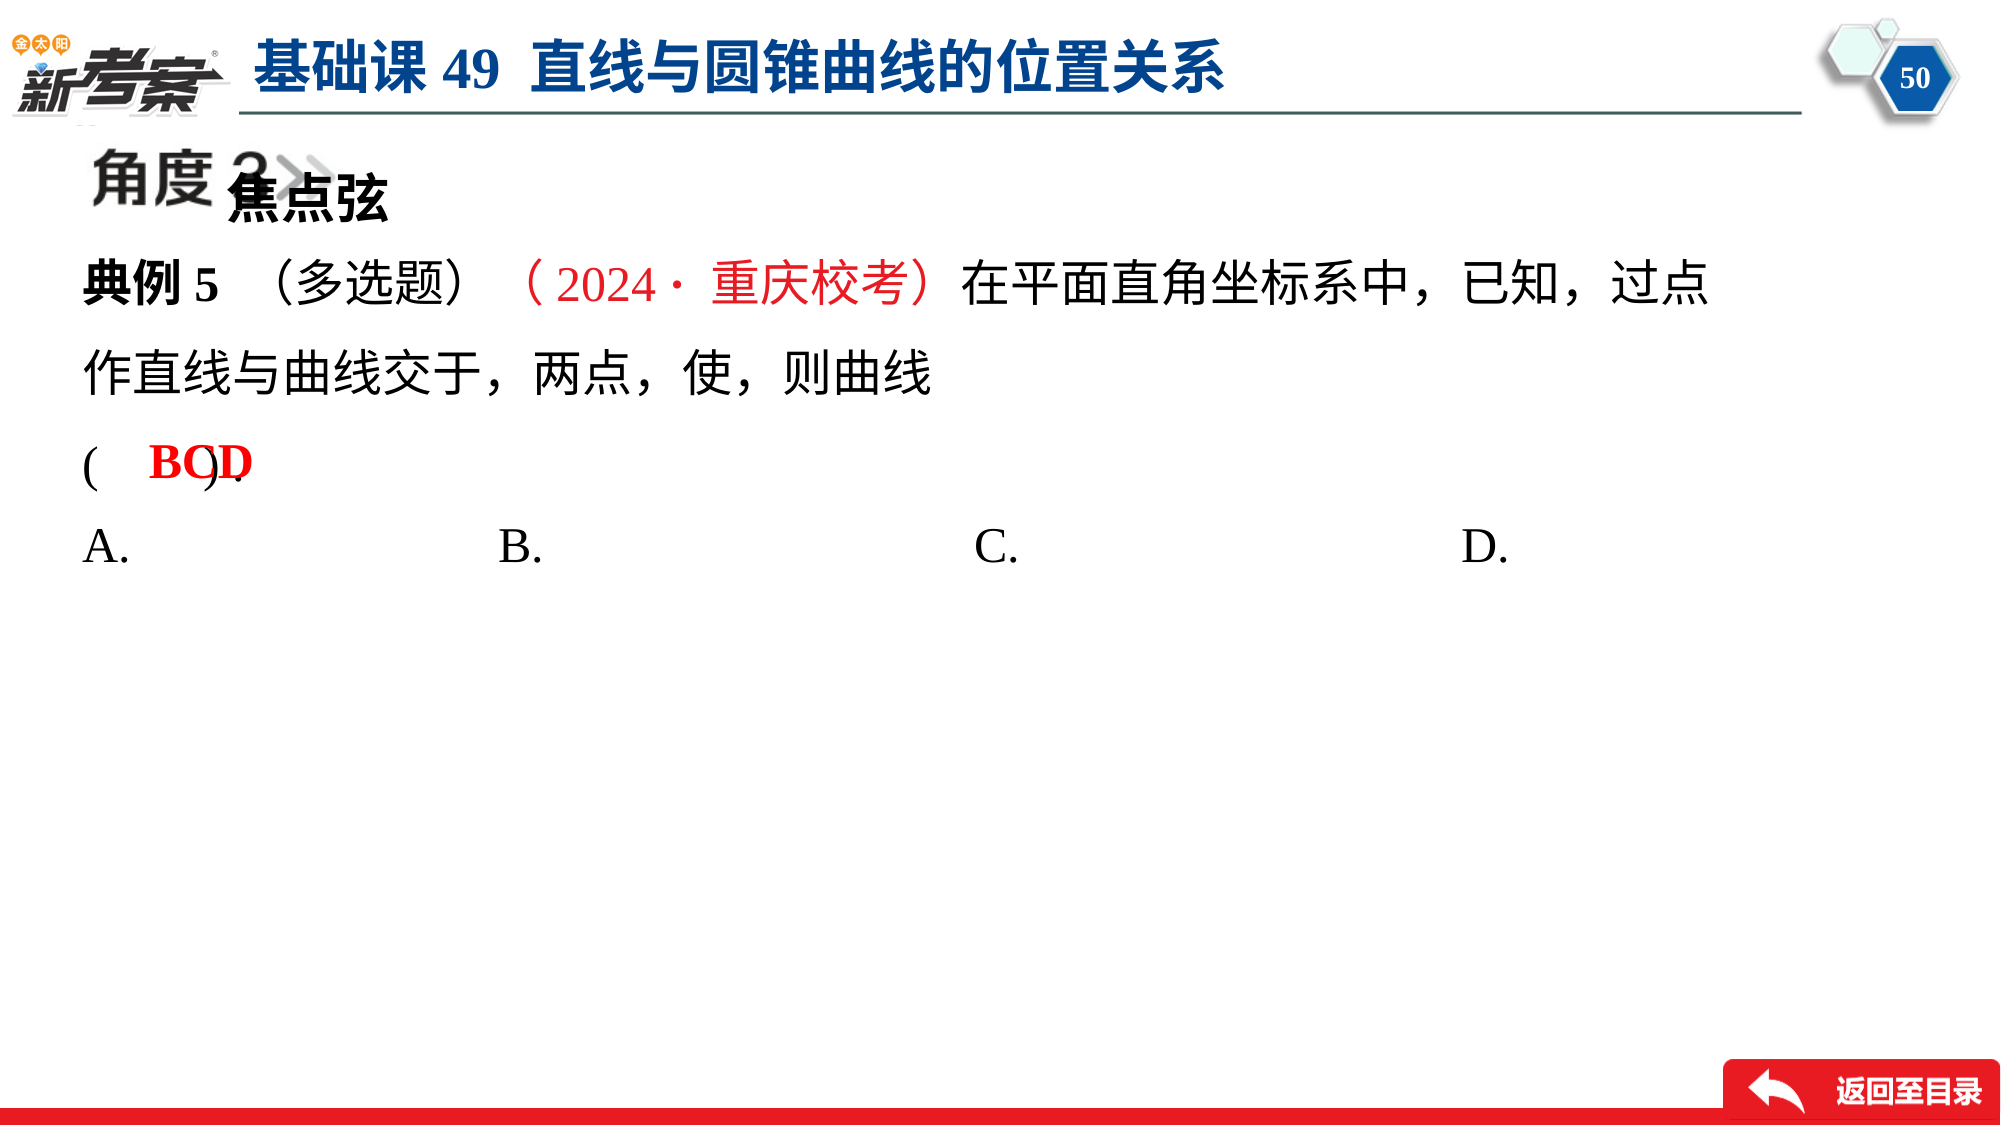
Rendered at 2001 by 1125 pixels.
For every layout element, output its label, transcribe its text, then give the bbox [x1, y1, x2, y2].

picture [0, 0, 2001, 1125]
text_box &3& 焦点弦 [82, 123, 1917, 243]
text_box BCD [130, 401, 273, 480]
